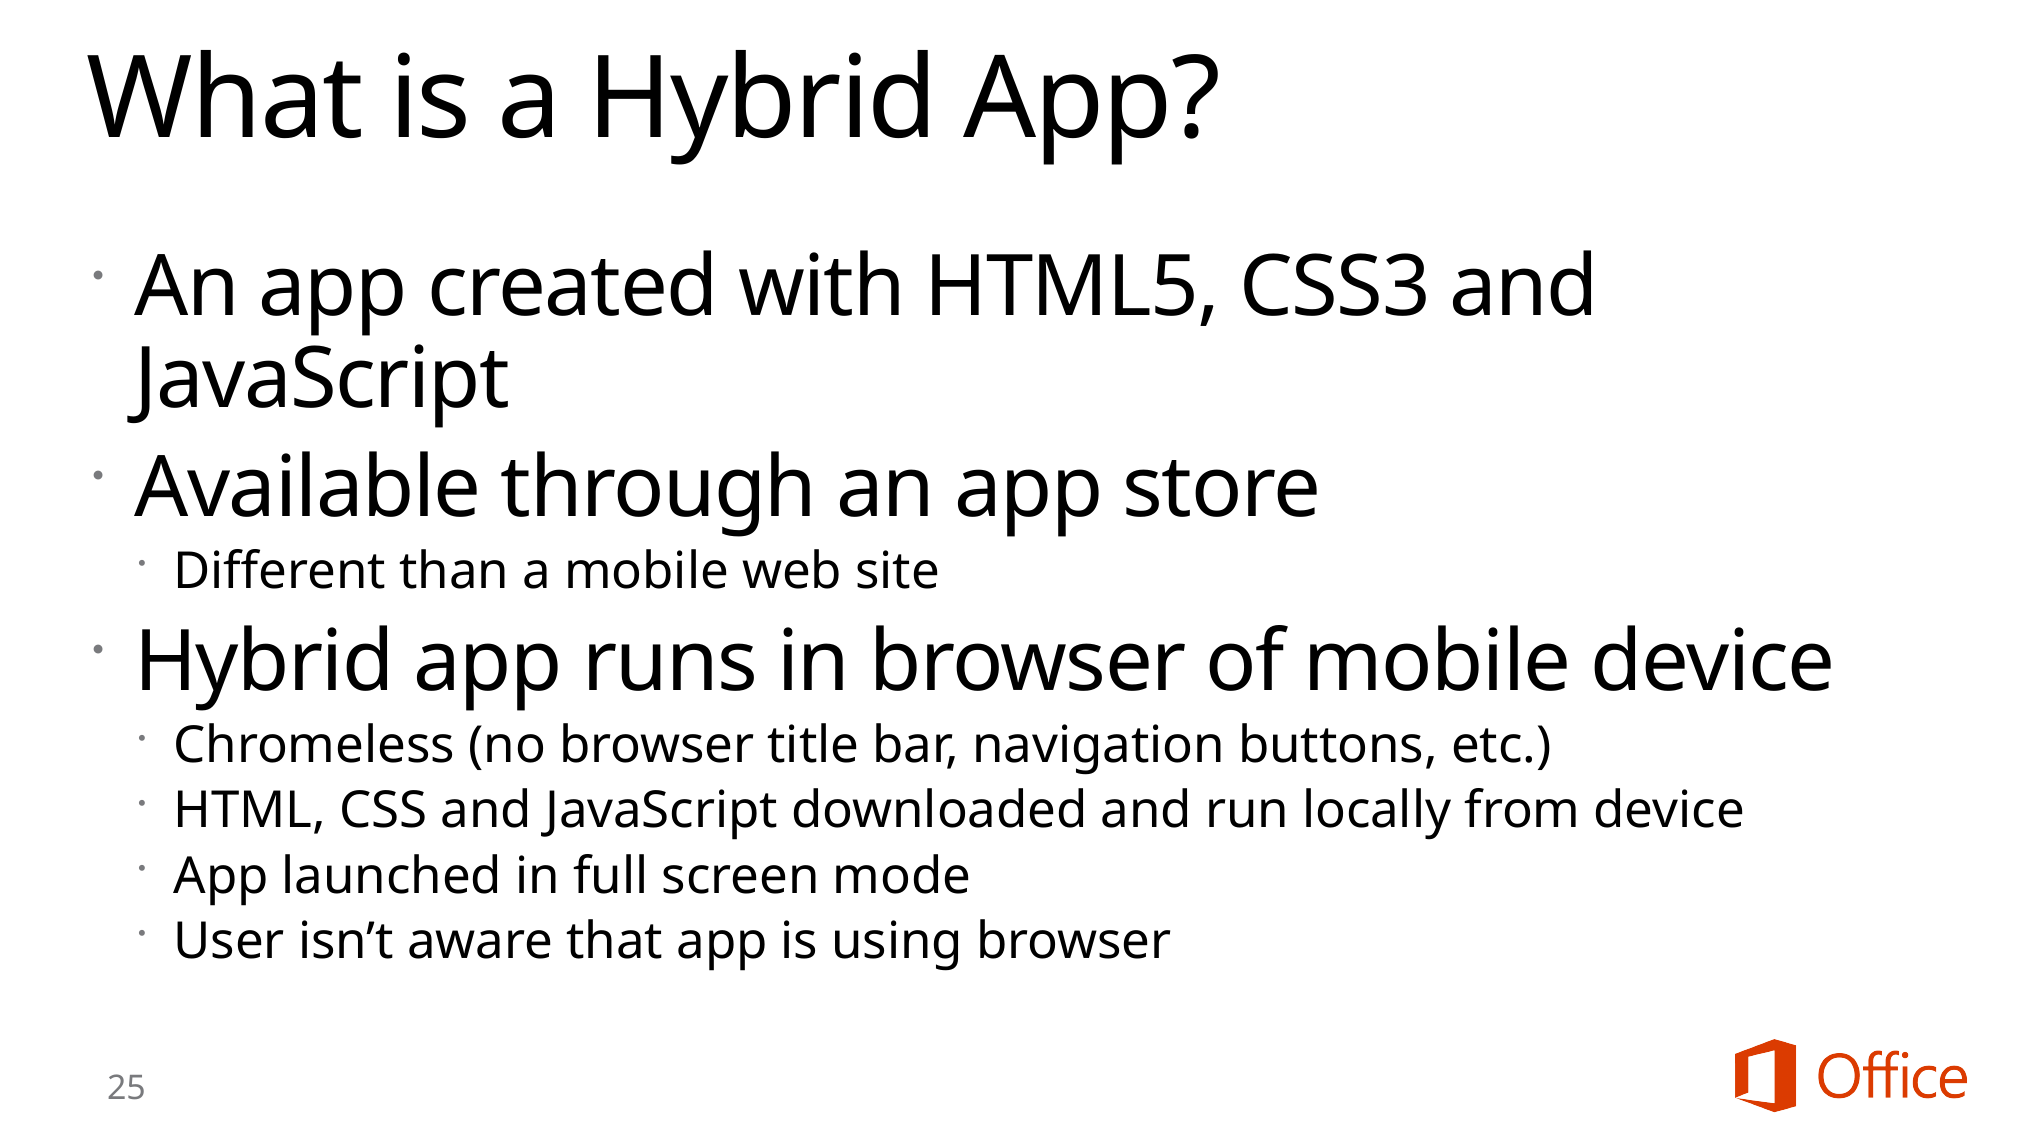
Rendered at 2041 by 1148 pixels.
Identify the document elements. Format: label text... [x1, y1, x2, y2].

title What is a Hybrid App? [86, 38, 1953, 164]
slide_number 25 [87, 1070, 181, 1108]
list An app created with HTML5, CSS3 and JavaScript Available through an app store Different than a mobile web site Hybrid app runs in browser of mobile device Chromeless (no browser title bar, navigation buttons, etc.) HTML, CSS and JavaScript downloaded and run locally from device App launched in full screen mode User isn’t aware that app is using browser [86, 242, 1953, 585]
picture [1703, 1007, 1999, 1144]
